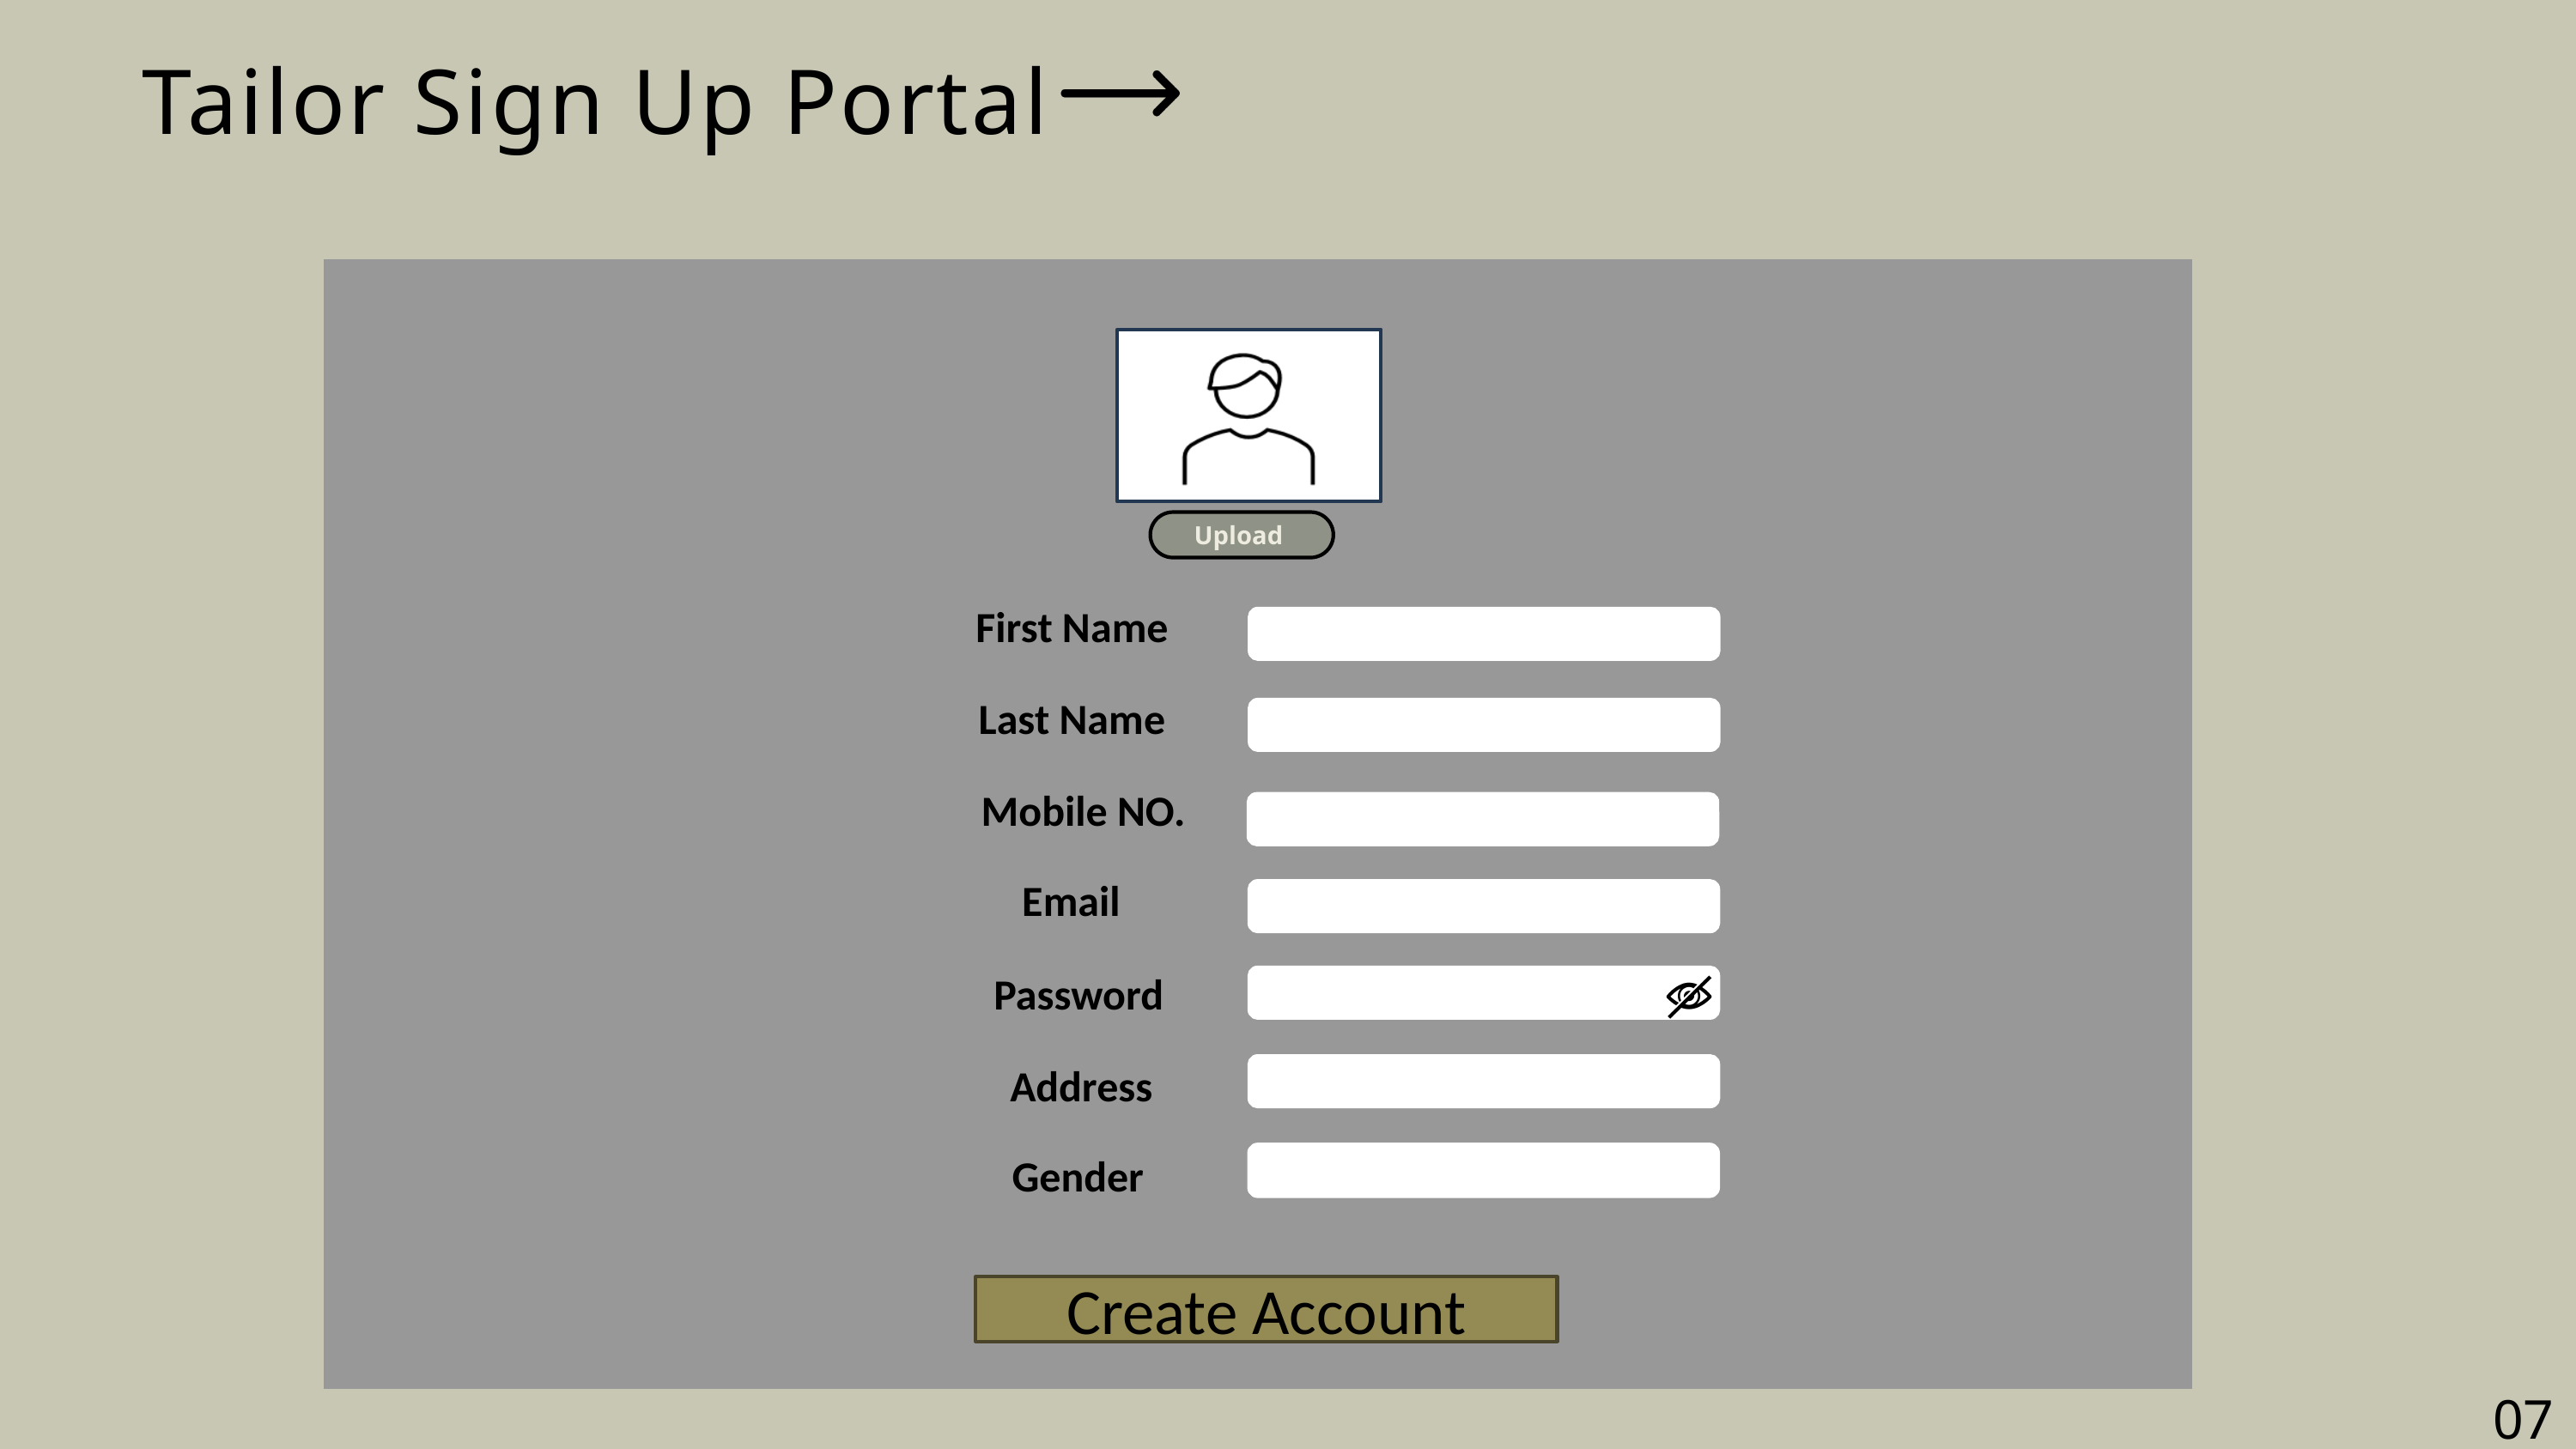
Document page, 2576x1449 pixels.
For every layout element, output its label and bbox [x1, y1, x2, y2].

picture [324, 230, 2195, 1389]
text_box [0, 0, 2576, 1449]
picture [1055, 28, 1185, 158]
